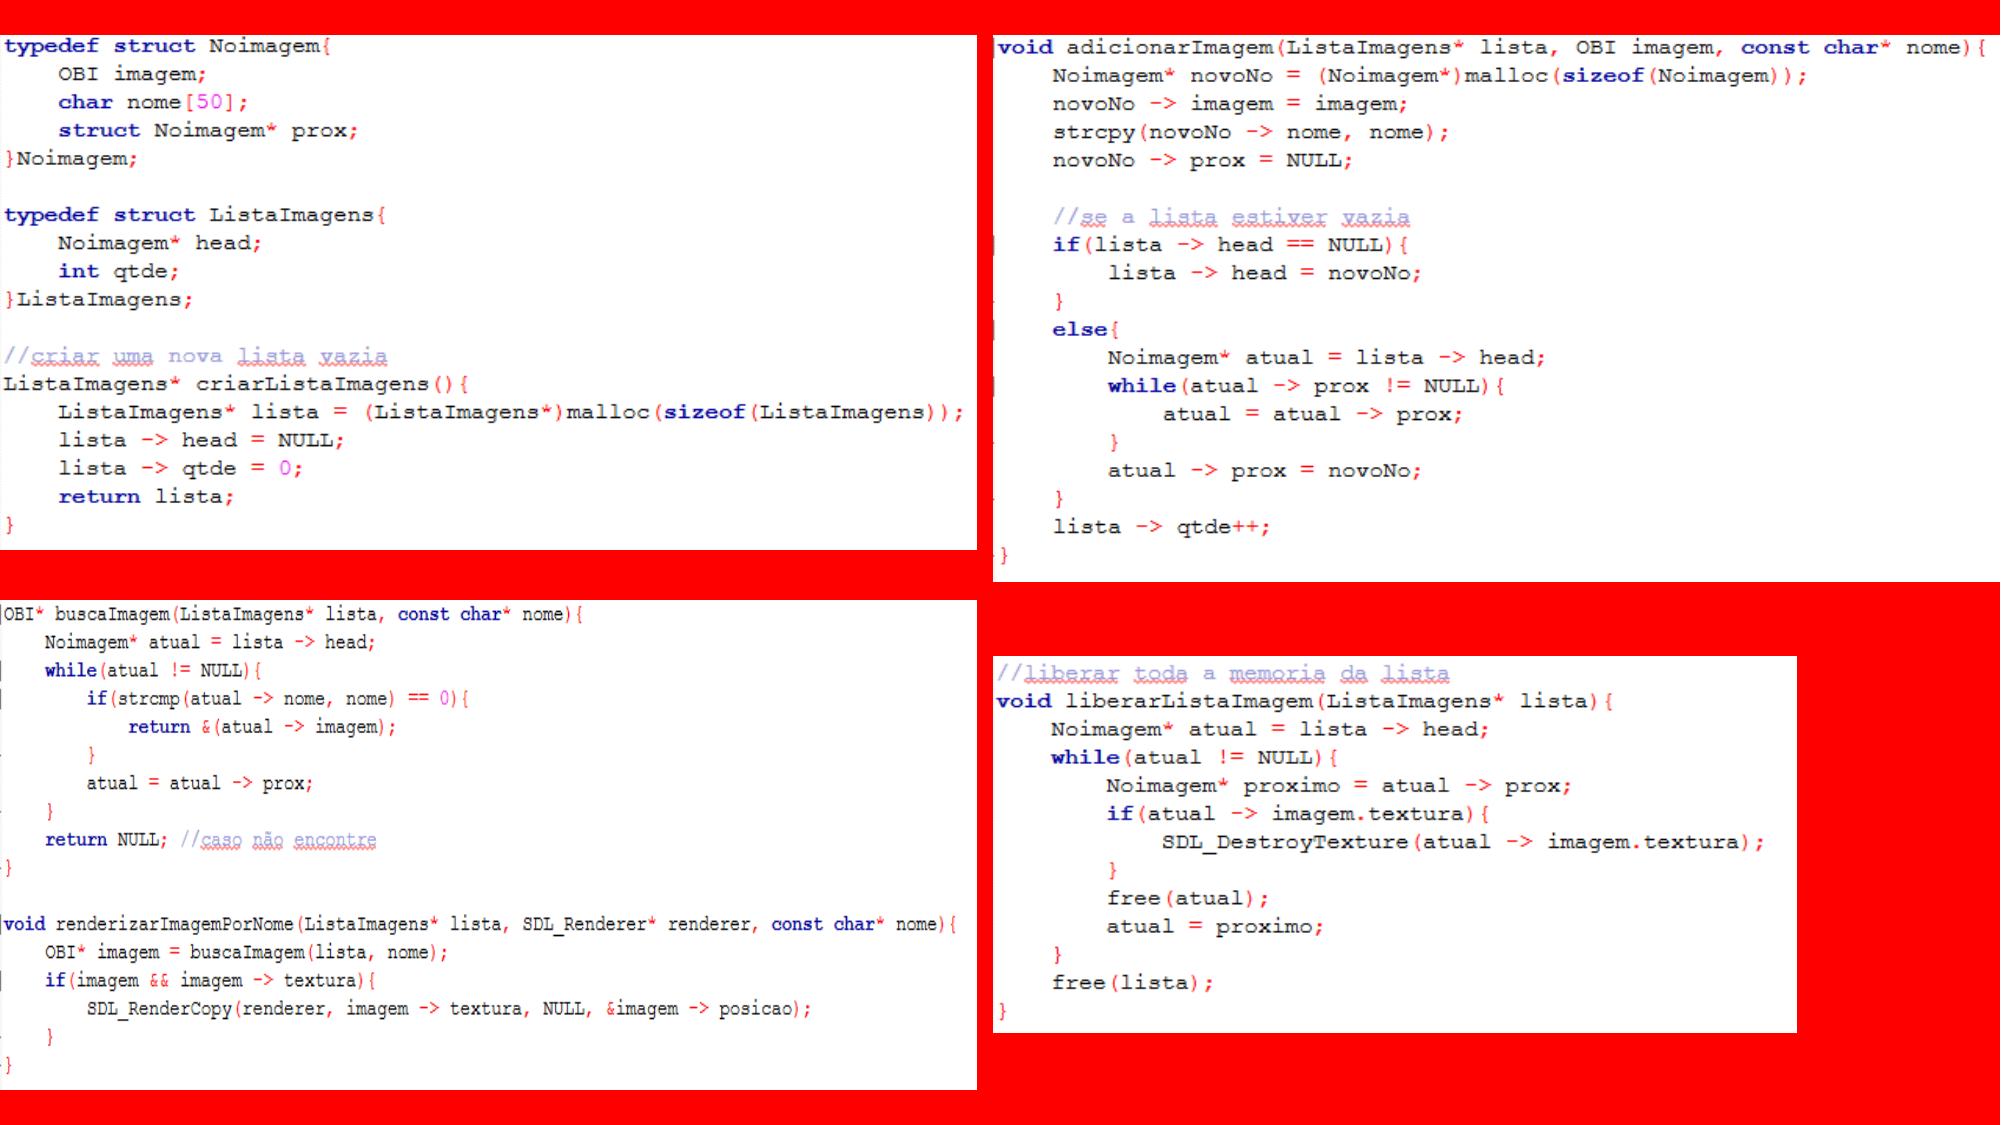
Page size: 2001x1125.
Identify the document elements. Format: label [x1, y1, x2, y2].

picture [993, 656, 1797, 1033]
picture [993, 35, 2000, 582]
picture [0, 600, 977, 1090]
picture [0, 35, 977, 550]
